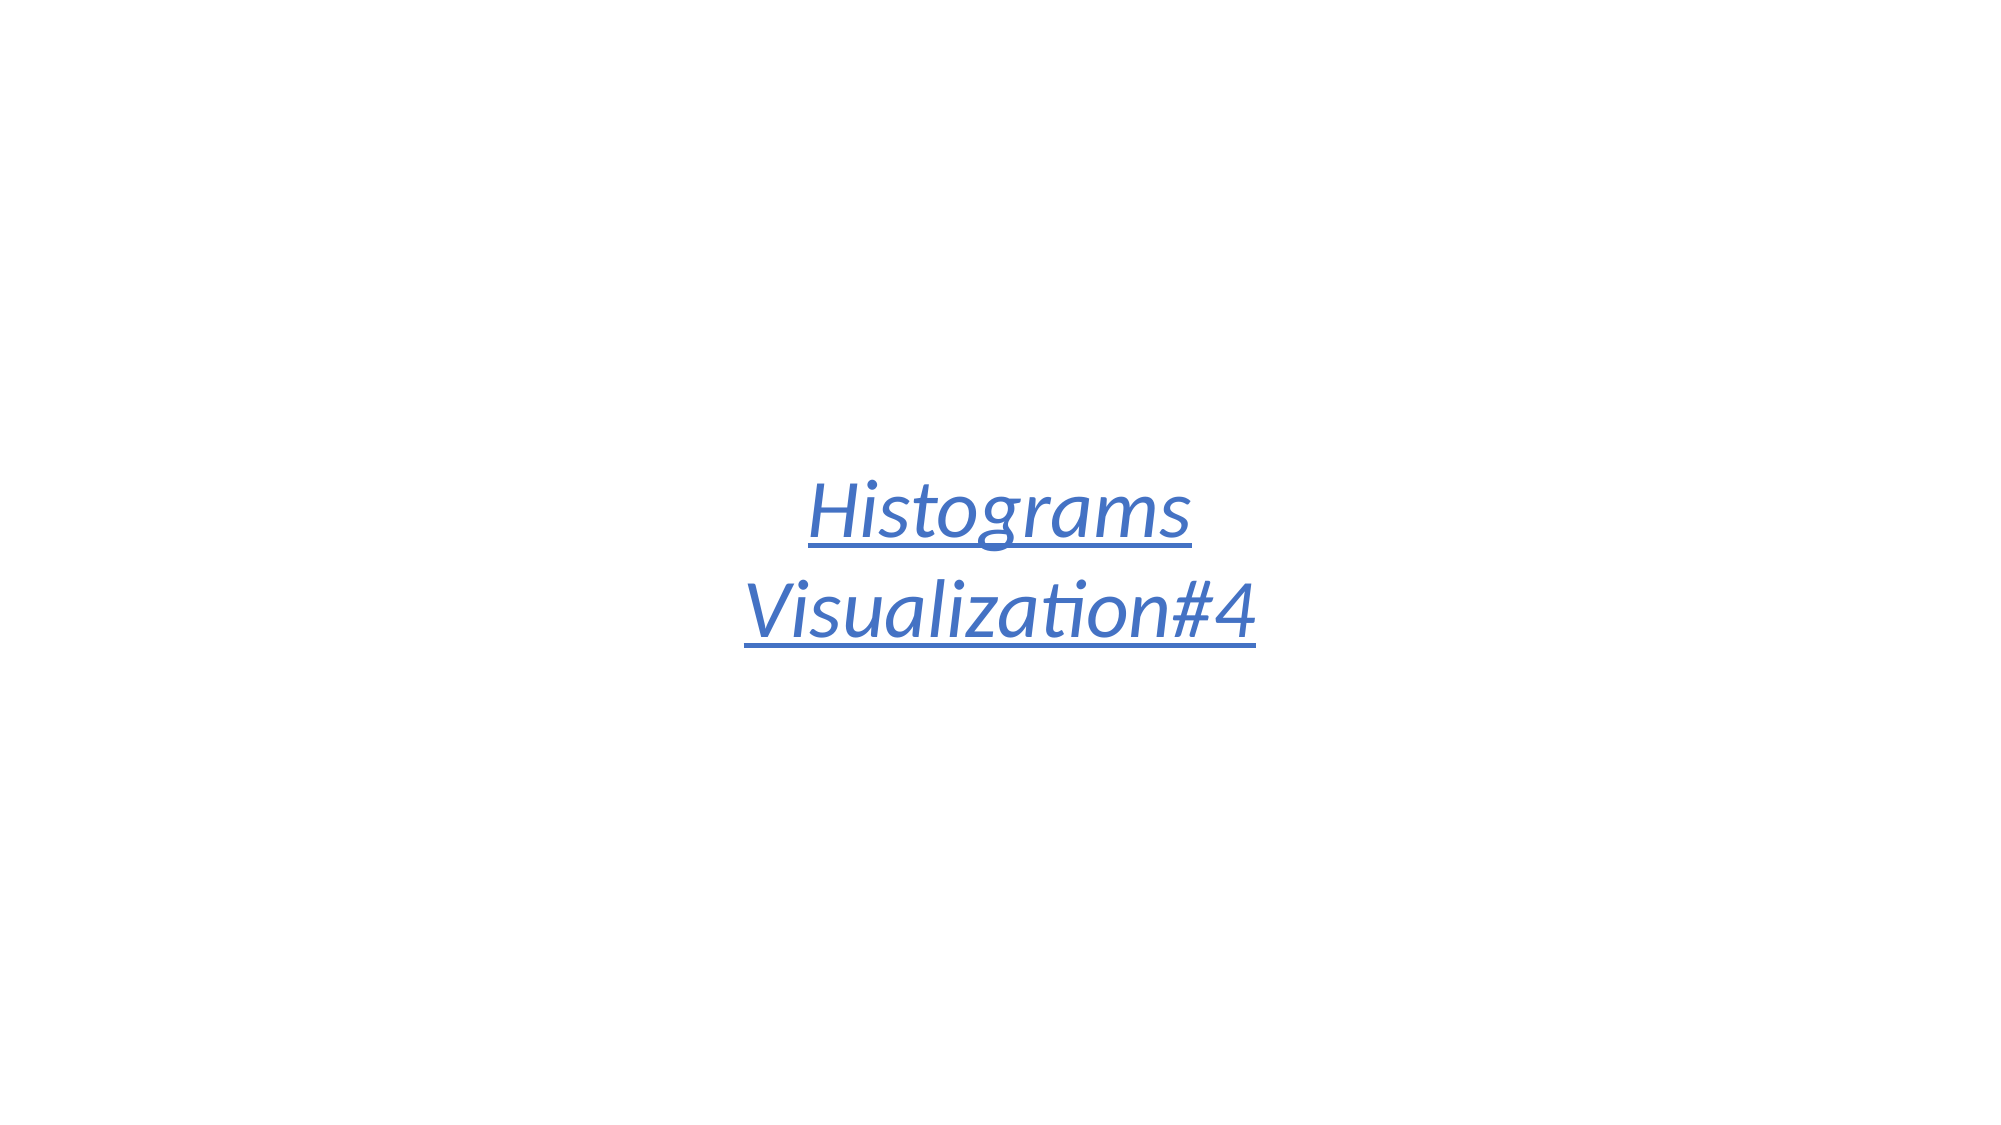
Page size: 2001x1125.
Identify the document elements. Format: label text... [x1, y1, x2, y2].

text_box Histograms Visualization#4 [728, 446, 1272, 662]
